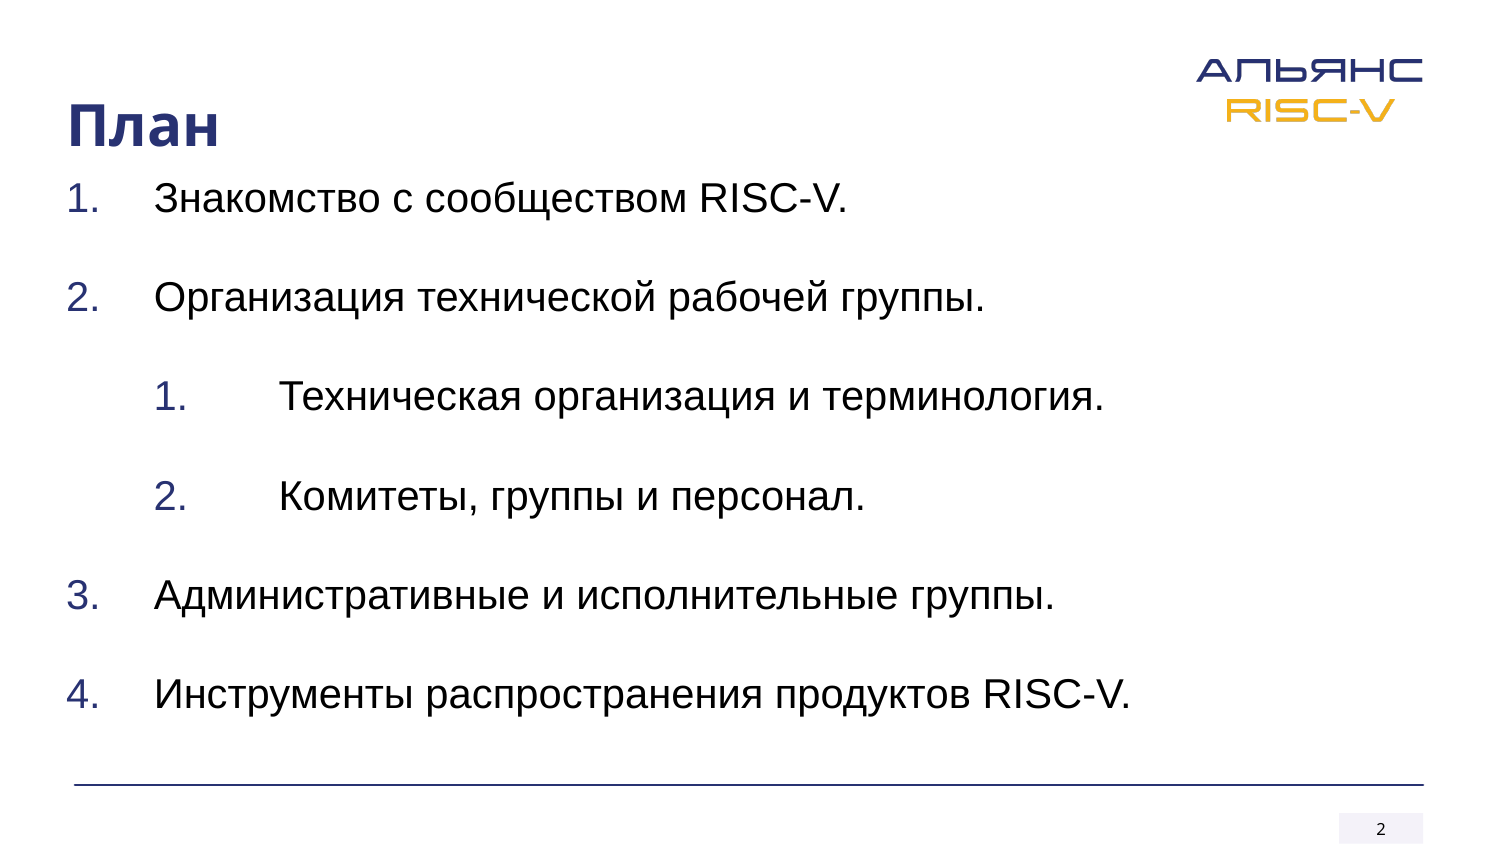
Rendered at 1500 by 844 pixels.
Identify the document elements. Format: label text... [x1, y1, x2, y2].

title План [51, 72, 1196, 126]
picture [1196, 59, 1423, 122]
list Знакомство с сообществом RISC-V. Организация технической рабочей группы. Техническая организация и терминология. Комитеты, группы и персонал. Административные и исполнительные группы. Инструменты распространения продуктов RISC-V. [51, 147, 1419, 747]
